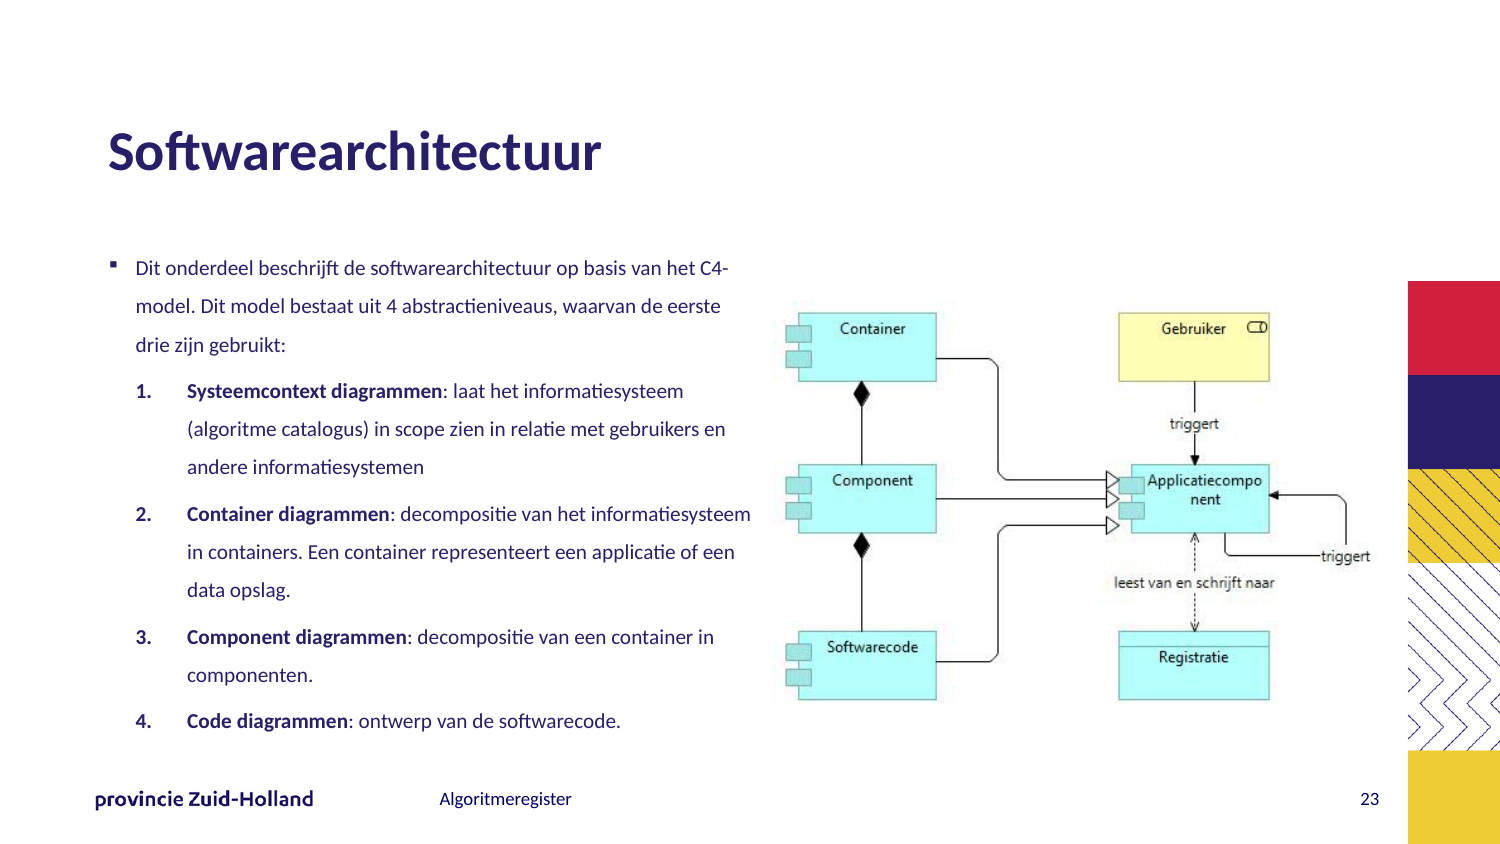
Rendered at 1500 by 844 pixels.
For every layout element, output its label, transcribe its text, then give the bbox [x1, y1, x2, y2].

list Dit onderdeel beschrijft de softwarearchitectuur op basis van het C4-model. Dit model bestaat uit 4 abstractieniveaus, waarvan de eerste drie zijn gebruikt: Systeemcontext diagrammen: laat het informatiesysteem (algoritme catalogus) in scope zien in relatie met gebruikers en andere informatiesystemen Container diagrammen: decompositie van het informatiesysteem in containers. Een container representeert een applicatie of een data opslag. Component diagrammen: decompositie van een container in componenten. Code diagrammen: ontwerp van de softwarecode. [93, 234, 774, 750]
footer Algoritmeregister [439, 786, 915, 810]
title Softwarearchitectuur [93, 114, 1380, 196]
slide_number 22 [1029, 786, 1380, 810]
picture [0, 0, 1500, 844]
